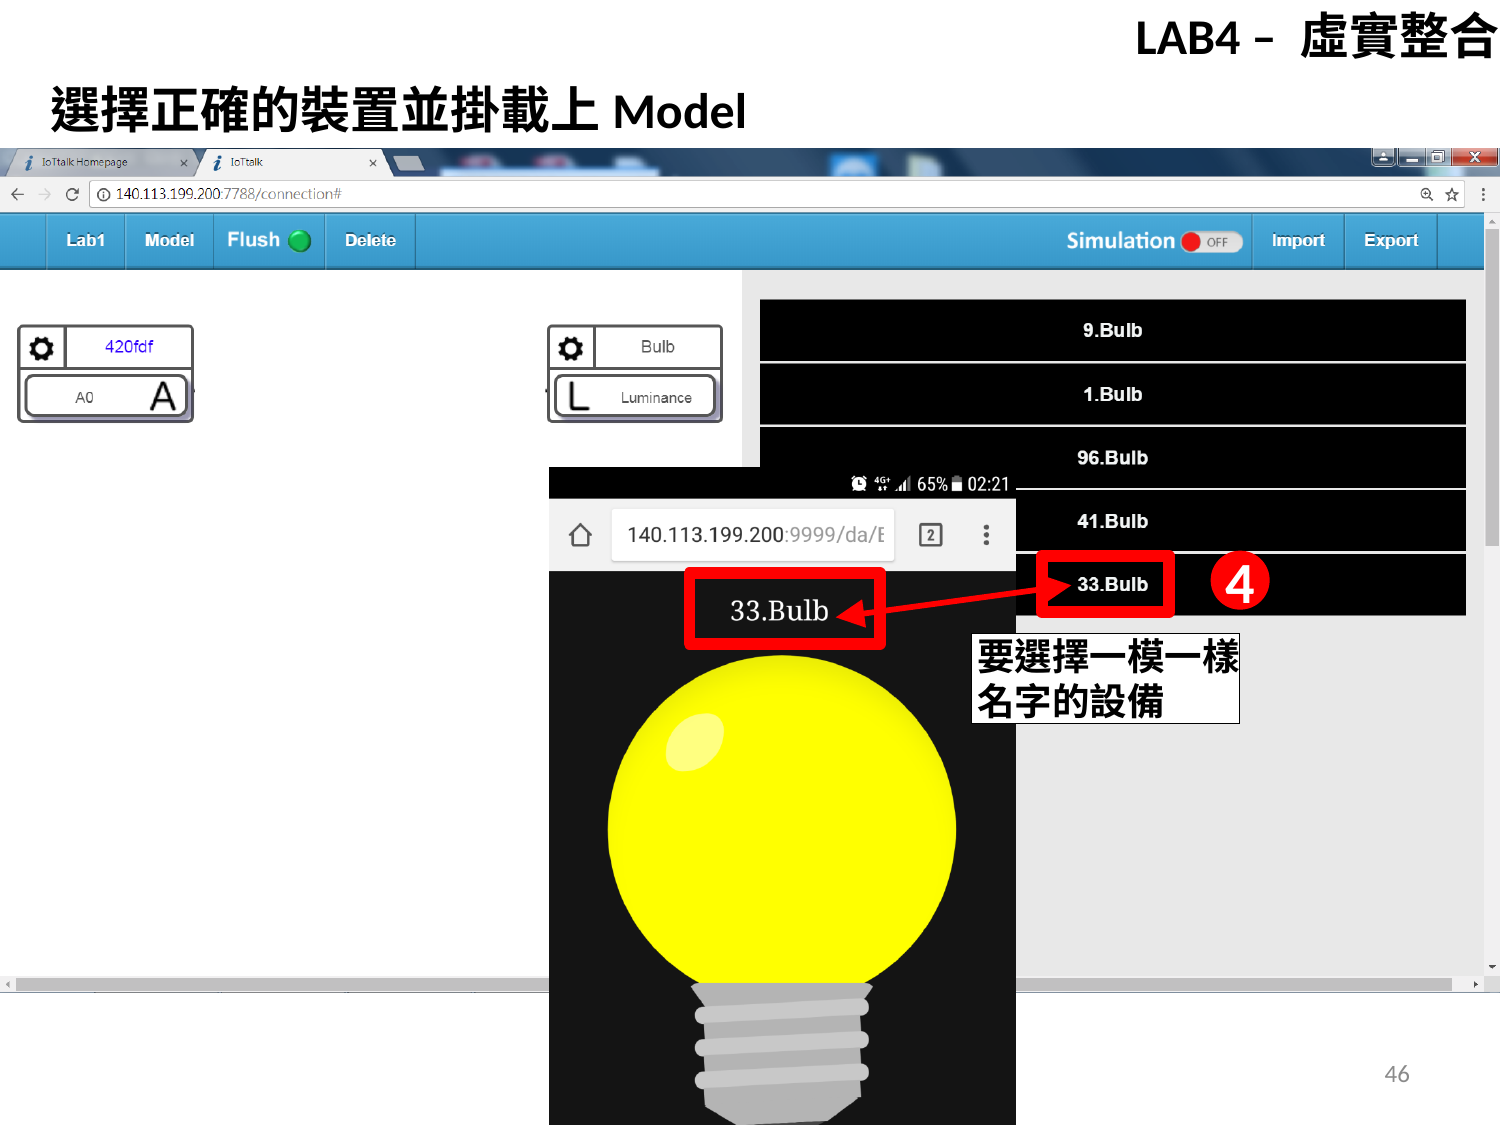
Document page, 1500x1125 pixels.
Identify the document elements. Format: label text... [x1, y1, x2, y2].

text_box 選擇正確的裝置並掛載上Model [50, 78, 748, 139]
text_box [835, 584, 1072, 618]
slide_number 46 [1074, 1042, 1425, 1103]
picture [0, 148, 1500, 1125]
text_box LAB4 – 虛實整合 [1135, 4, 1500, 65]
